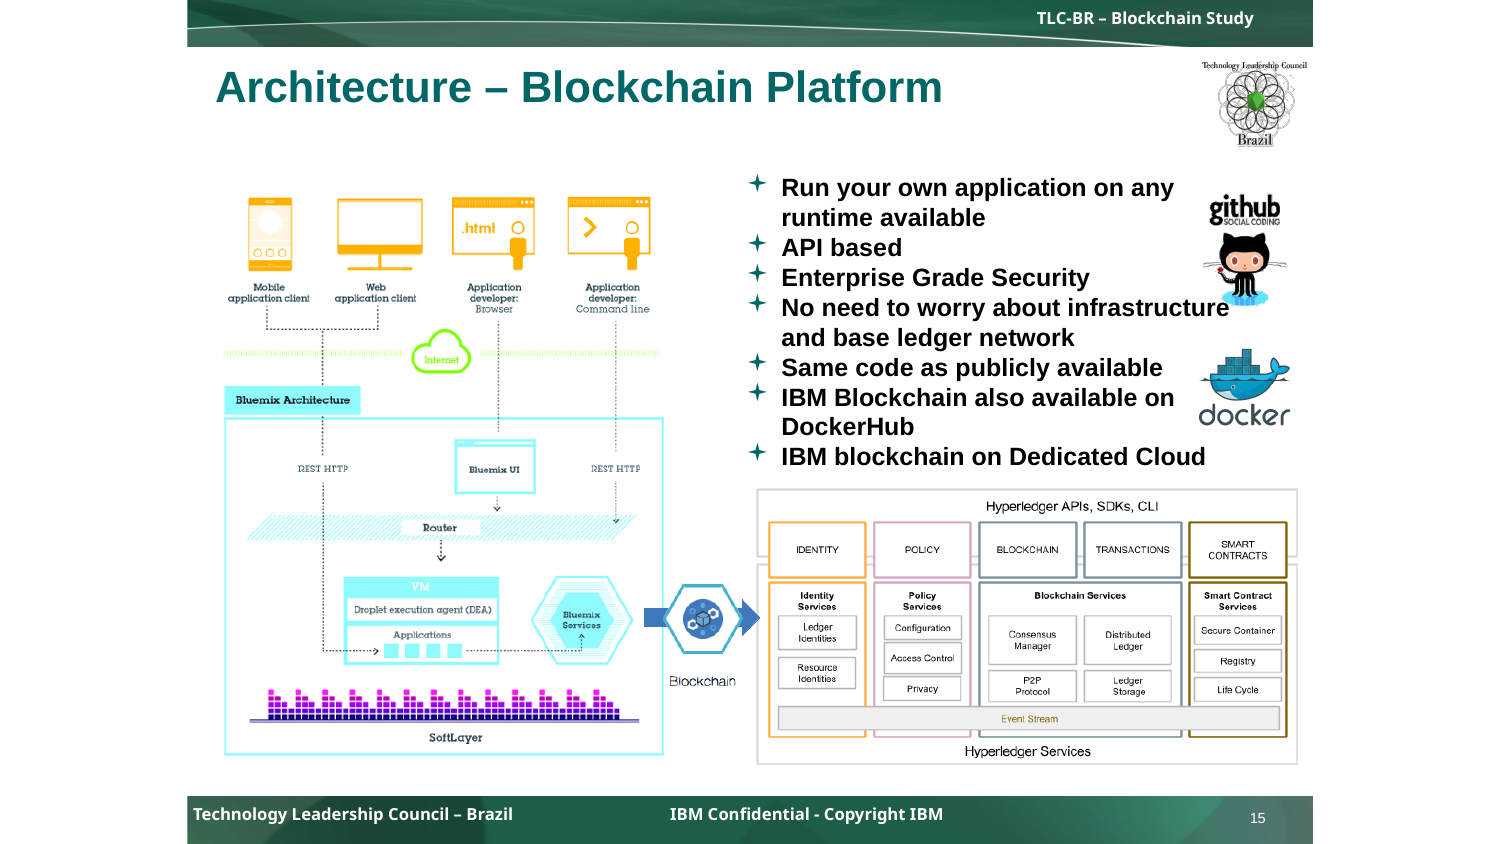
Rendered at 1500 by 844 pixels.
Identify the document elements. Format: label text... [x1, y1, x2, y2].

slide_number 15 [1243, 802, 1275, 833]
text_box Run your own application on any runtime available API based Enterprise Grade Security No need to worry about infrastructure and base ledger network Same code as publicly available IBM Blockchain also available on DockerHub IBM blockchain on Dedicated Cloud [740, 163, 1243, 479]
picture [1196, 48, 1313, 169]
text_box Architecture – Blockchain Platform [209, 57, 1224, 120]
picture [756, 488, 1298, 766]
picture [214, 173, 746, 769]
picture [1197, 170, 1291, 311]
picture [187, 0, 1313, 47]
picture [187, 796, 1313, 844]
text_box [746, 603, 756, 632]
picture [1197, 347, 1291, 427]
